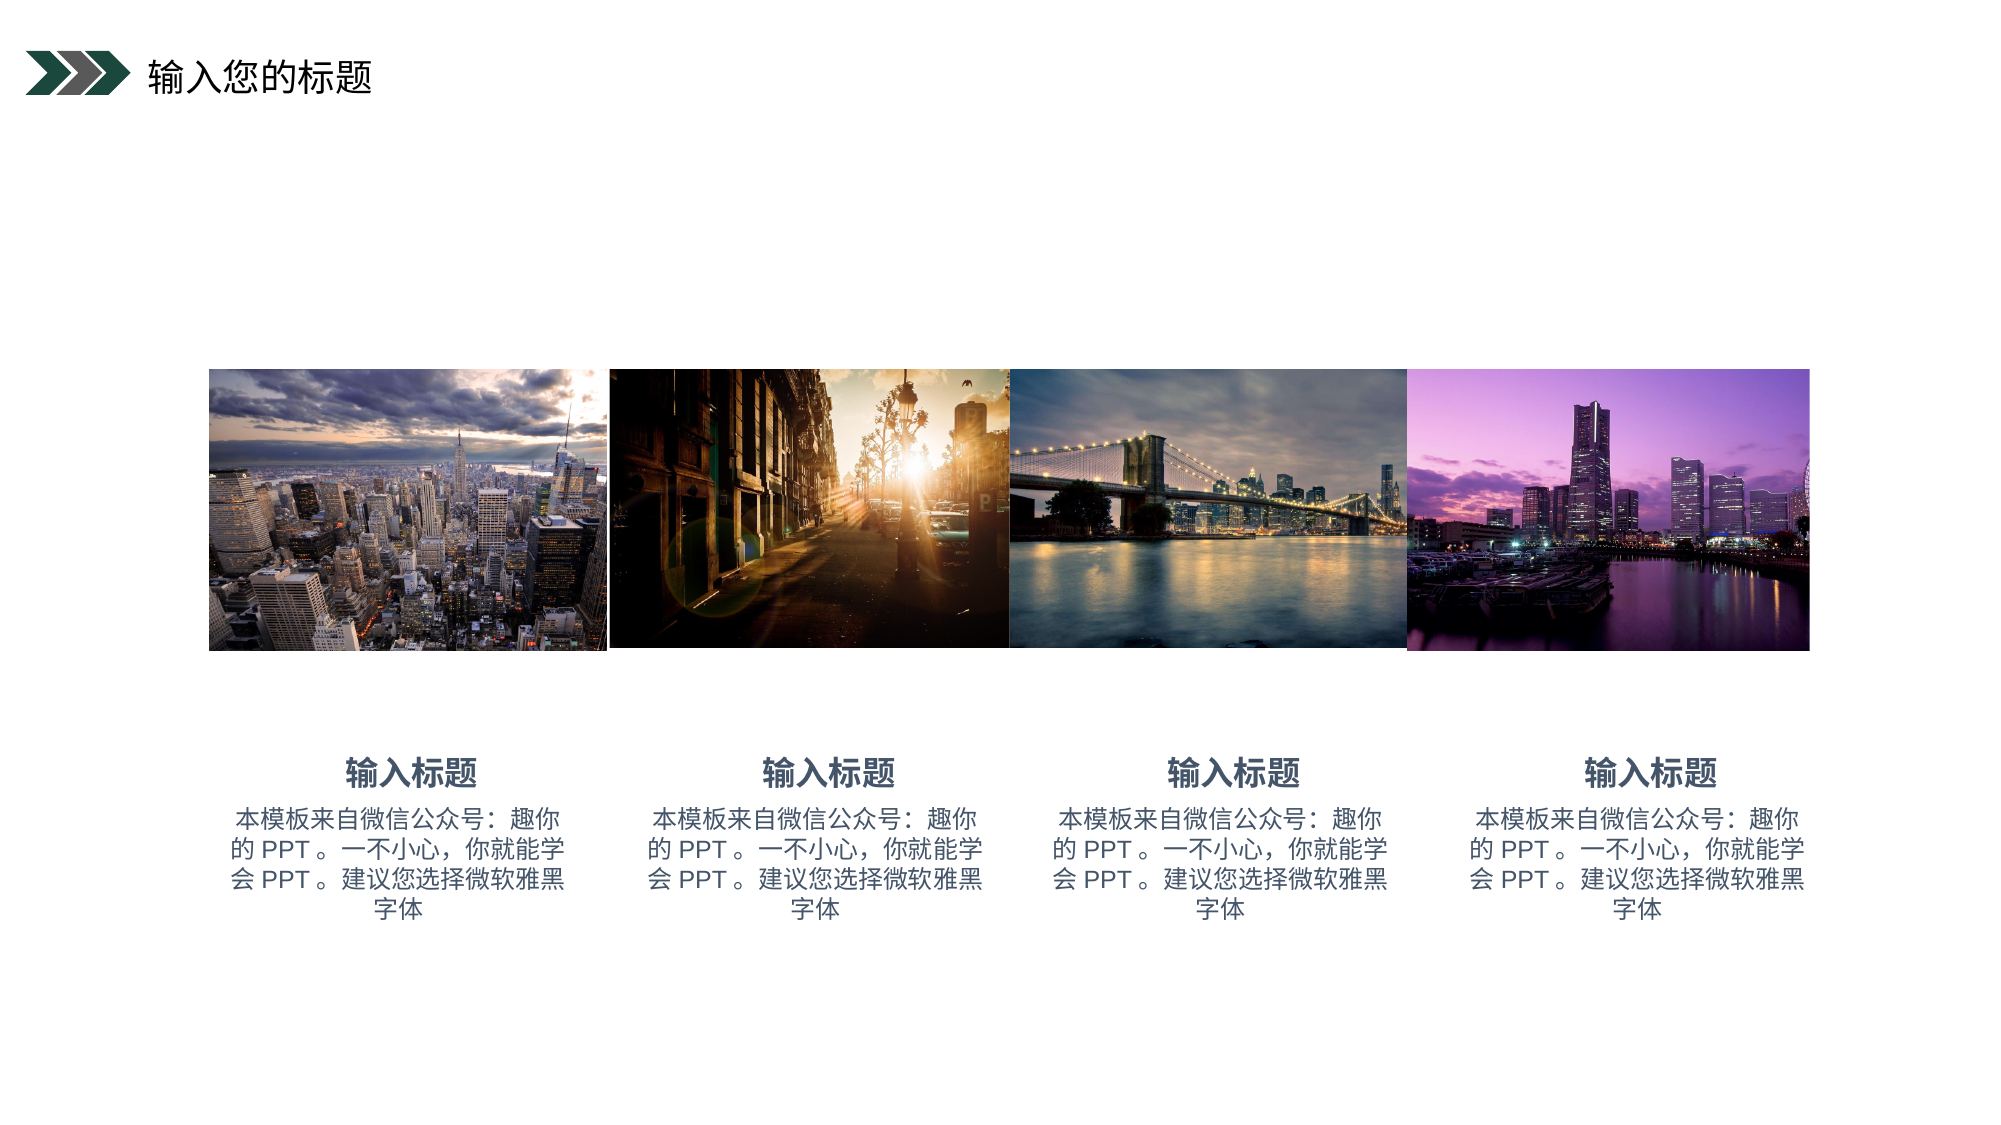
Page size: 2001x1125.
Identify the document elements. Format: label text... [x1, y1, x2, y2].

text_box 输入您的标题 [133, 47, 388, 107]
text_box 输入标题 [219, 751, 604, 792]
picture [609, 368, 1810, 651]
text_box 本模板来自微信公众号：趣你的PPT。一不小心，你就能学会PPT。建议您选择微软雅黑字体 [1048, 803, 1393, 924]
text_box [25, 50, 72, 95]
text_box 本模板来自微信公众号：趣你的PPT。一不小心，你就能学会PPT。建议您选择微软雅黑字体 [643, 803, 987, 924]
picture [209, 369, 607, 651]
text_box 输入标题 [636, 751, 1021, 792]
text_box 输入标题 [1459, 751, 1843, 792]
text_box 本模板来自微信公众号：趣你的PPT。一不小心，你就能学会PPT。建议您选择微软雅黑字体 [226, 803, 570, 924]
text_box 输入标题 [1042, 751, 1426, 792]
text_box 本模板来自微信公众号：趣你的PPT。一不小心，你就能学会PPT。建议您选择微软雅黑字体 [1466, 803, 1810, 924]
text_box [56, 50, 103, 95]
text_box [84, 50, 131, 95]
